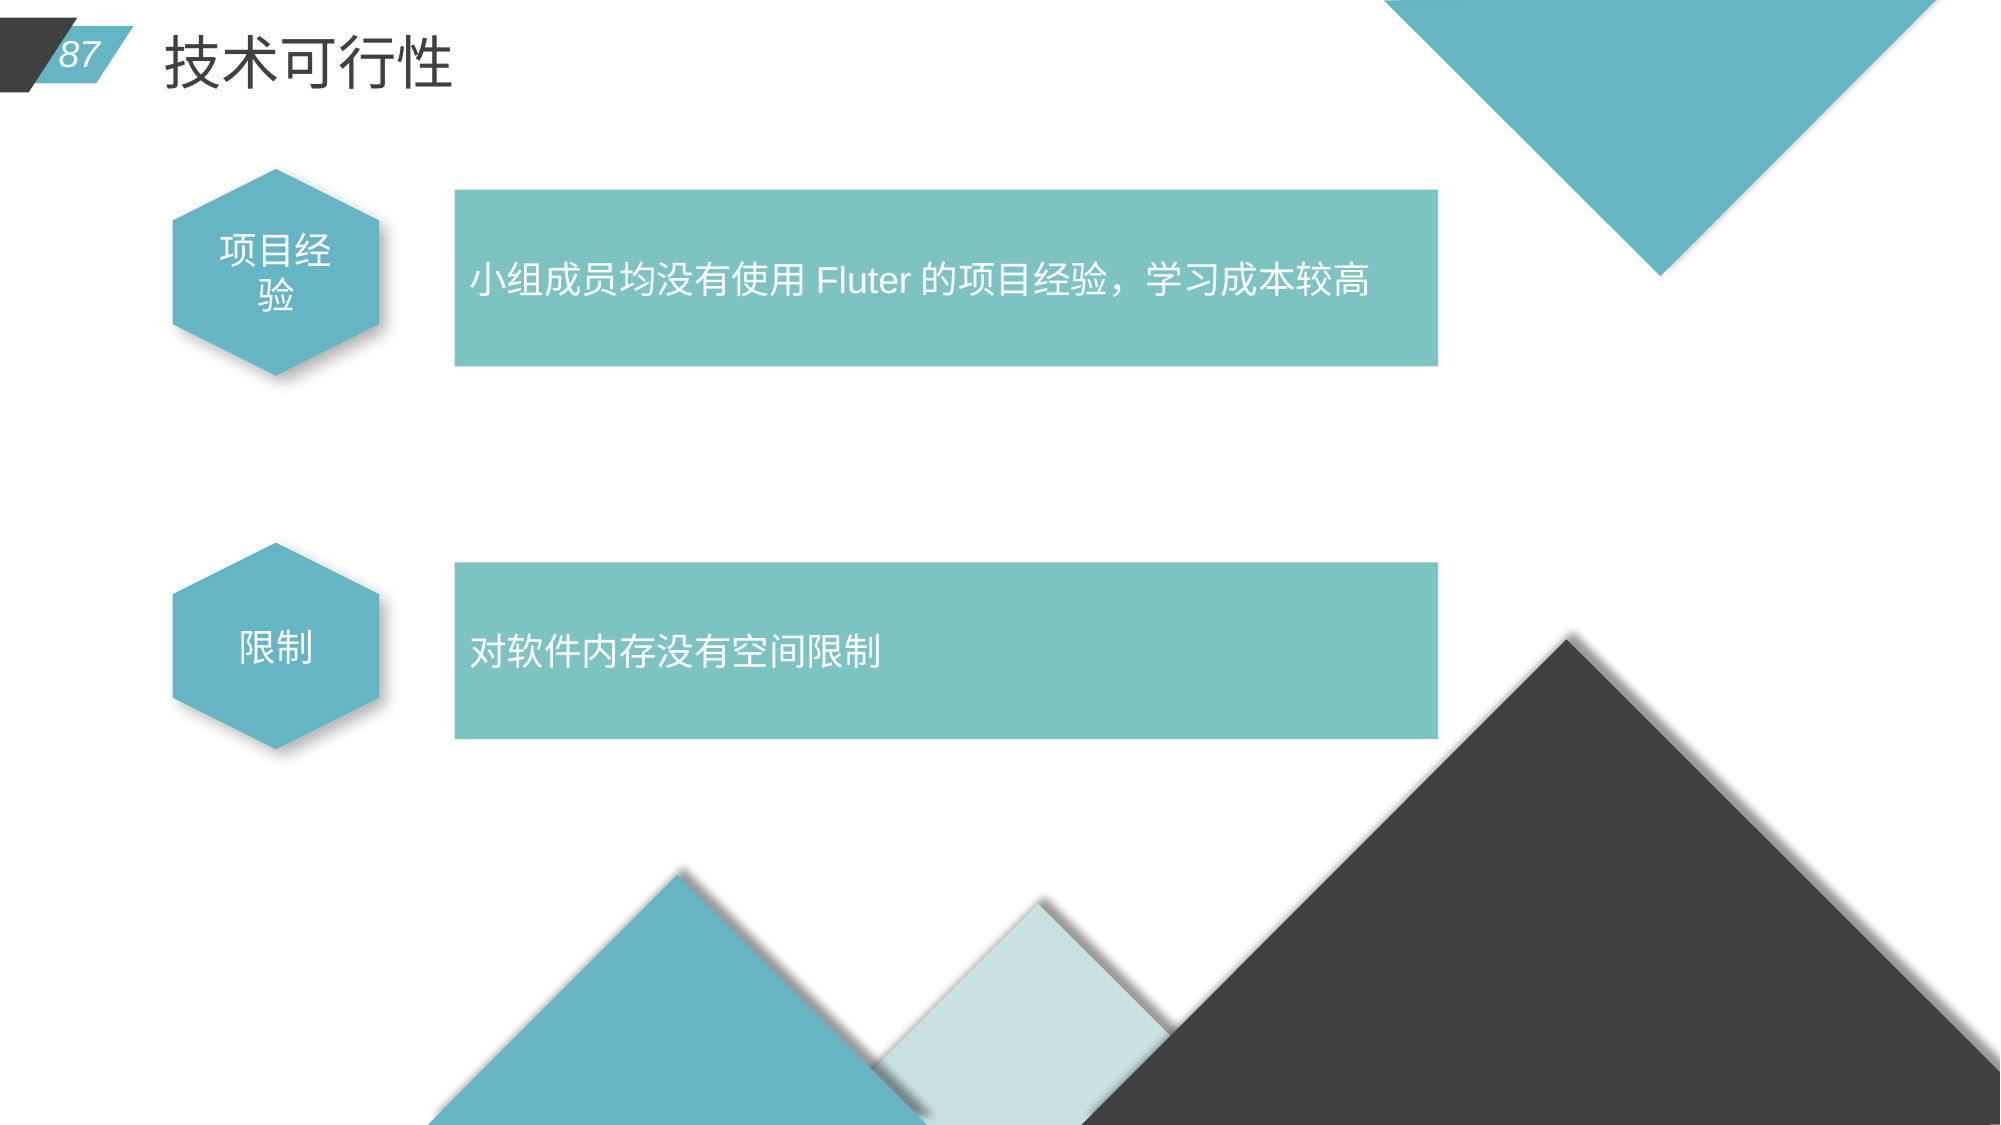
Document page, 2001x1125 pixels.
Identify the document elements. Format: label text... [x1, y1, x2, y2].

text_box [883, 902, 1166, 1125]
text_box 技术可行性 [148, 18, 470, 104]
text_box 对软件内存没有空间限制 [454, 561, 1439, 740]
text_box [426, 873, 929, 1125]
text_box 限制 [171, 541, 381, 751]
text_box [1381, 0, 1938, 278]
text_box 小组成员均没有使用Fluter的项目经验，学习成本较高 [454, 189, 1439, 367]
text_box 项目经验 [171, 167, 381, 377]
text_box [1080, 637, 2000, 1125]
